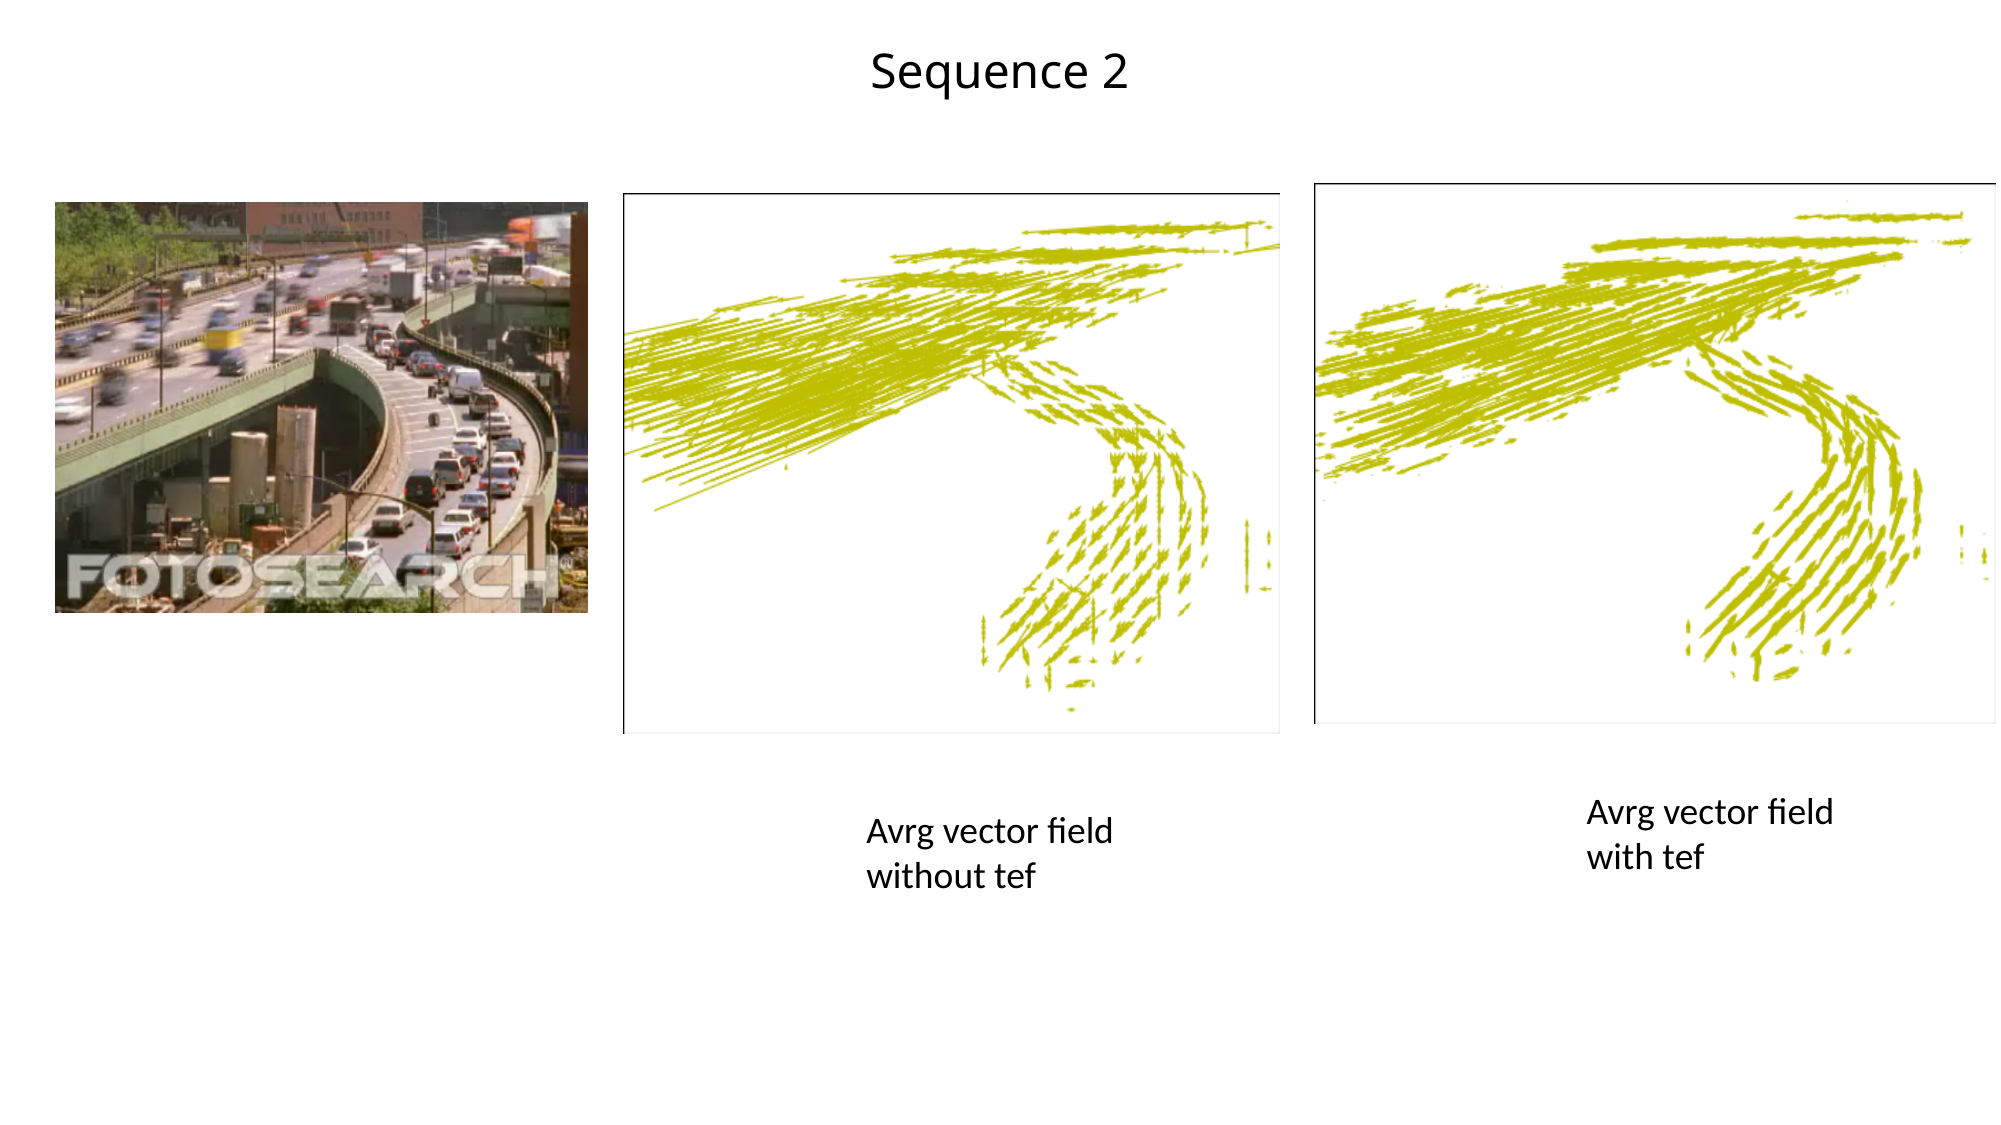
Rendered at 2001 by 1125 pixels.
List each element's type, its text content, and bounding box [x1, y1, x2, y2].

text_box Avrg vector field with tef [1571, 779, 1891, 885]
picture [623, 193, 1280, 734]
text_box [54, 201, 589, 614]
title Sequence 2 [249, 39, 1750, 107]
text_box Avrg vector field without tef [851, 798, 1199, 903]
picture [1314, 183, 1996, 724]
